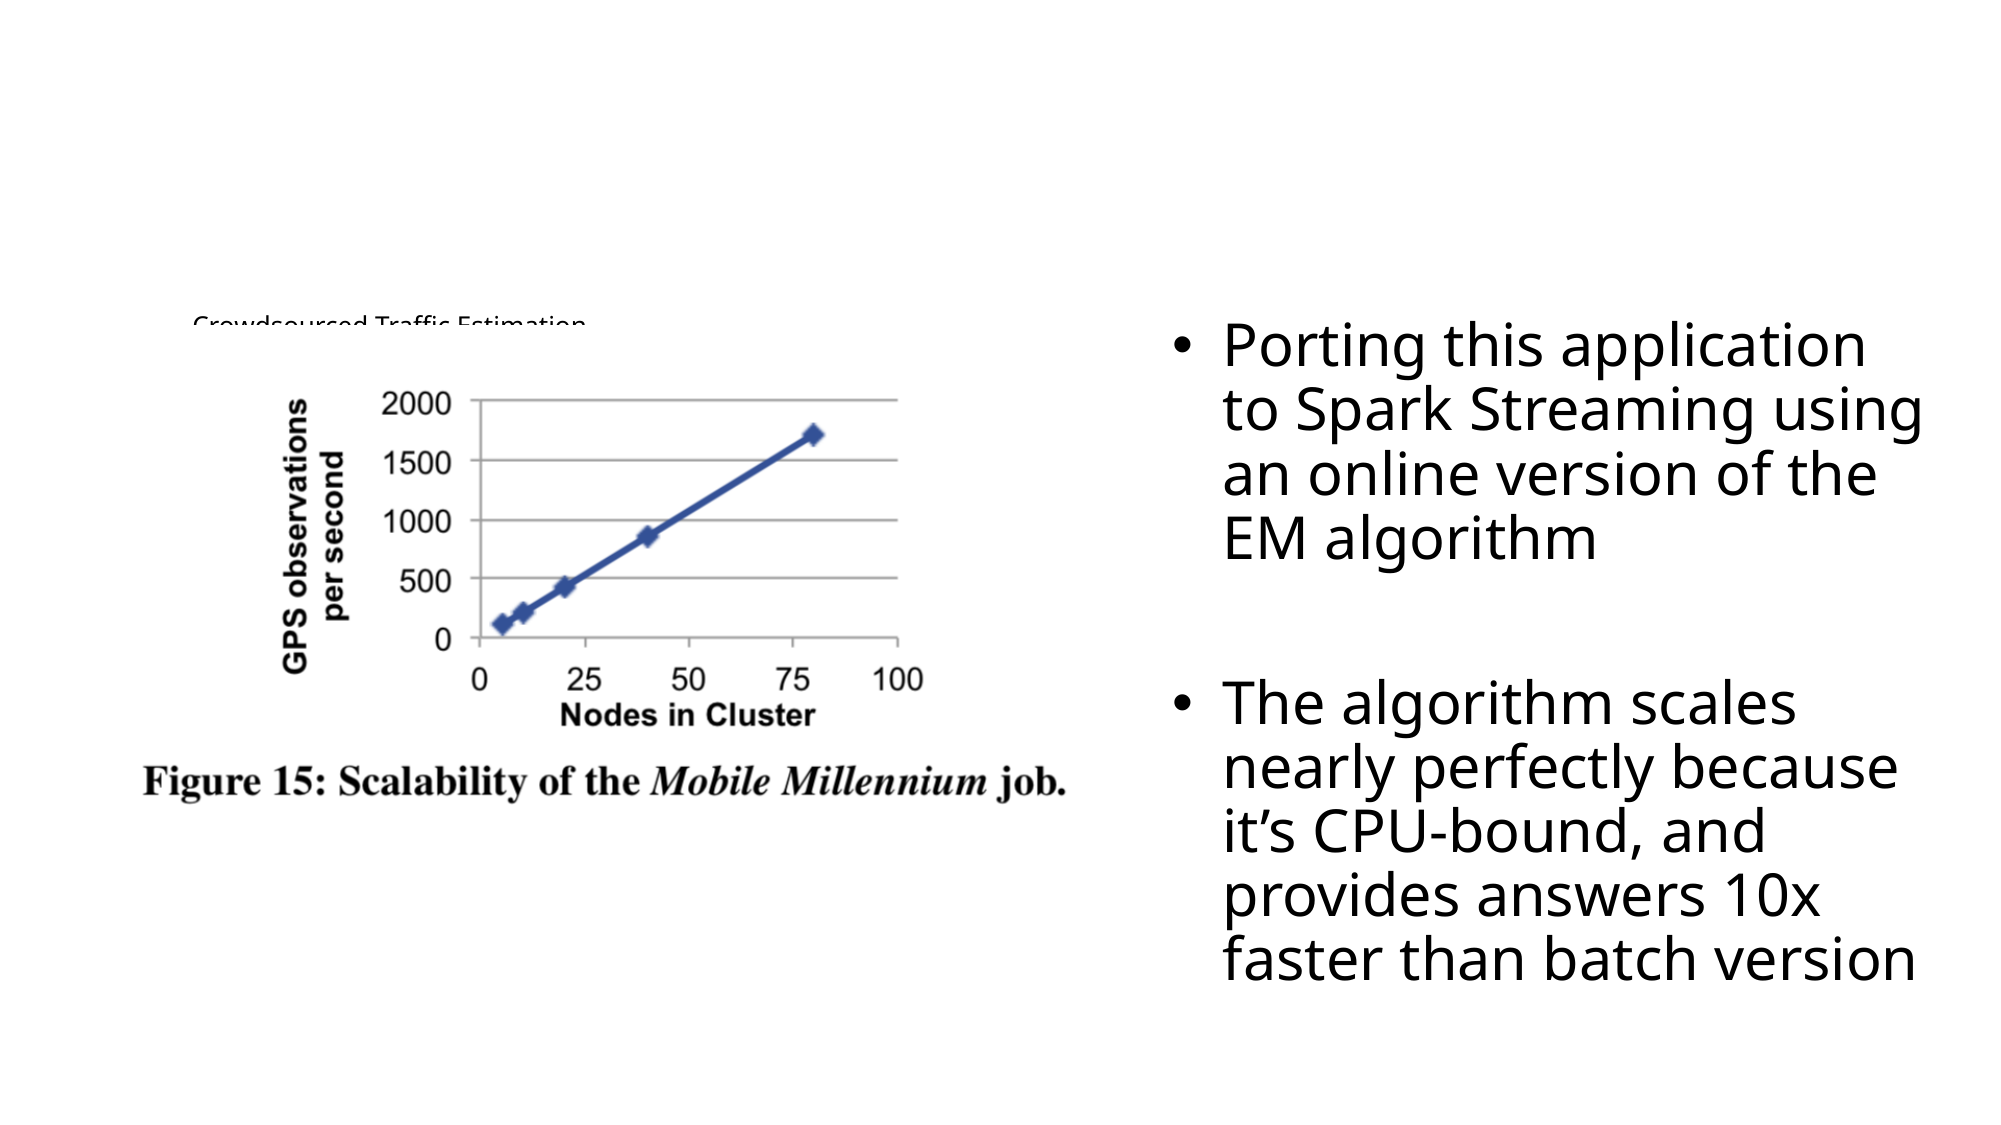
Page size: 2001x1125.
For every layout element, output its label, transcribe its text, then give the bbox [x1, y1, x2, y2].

picture [137, 325, 1111, 837]
subtitle Porting this application to Spark Streaming using an online version of the EM algorithm The algorithm scales nearly perfectly because it’s CPU-bound, and provides answers 10x faster than batch version [1157, 308, 1948, 1042]
title Crowdsourced Traffic Estimation [177, 108, 1901, 424]
